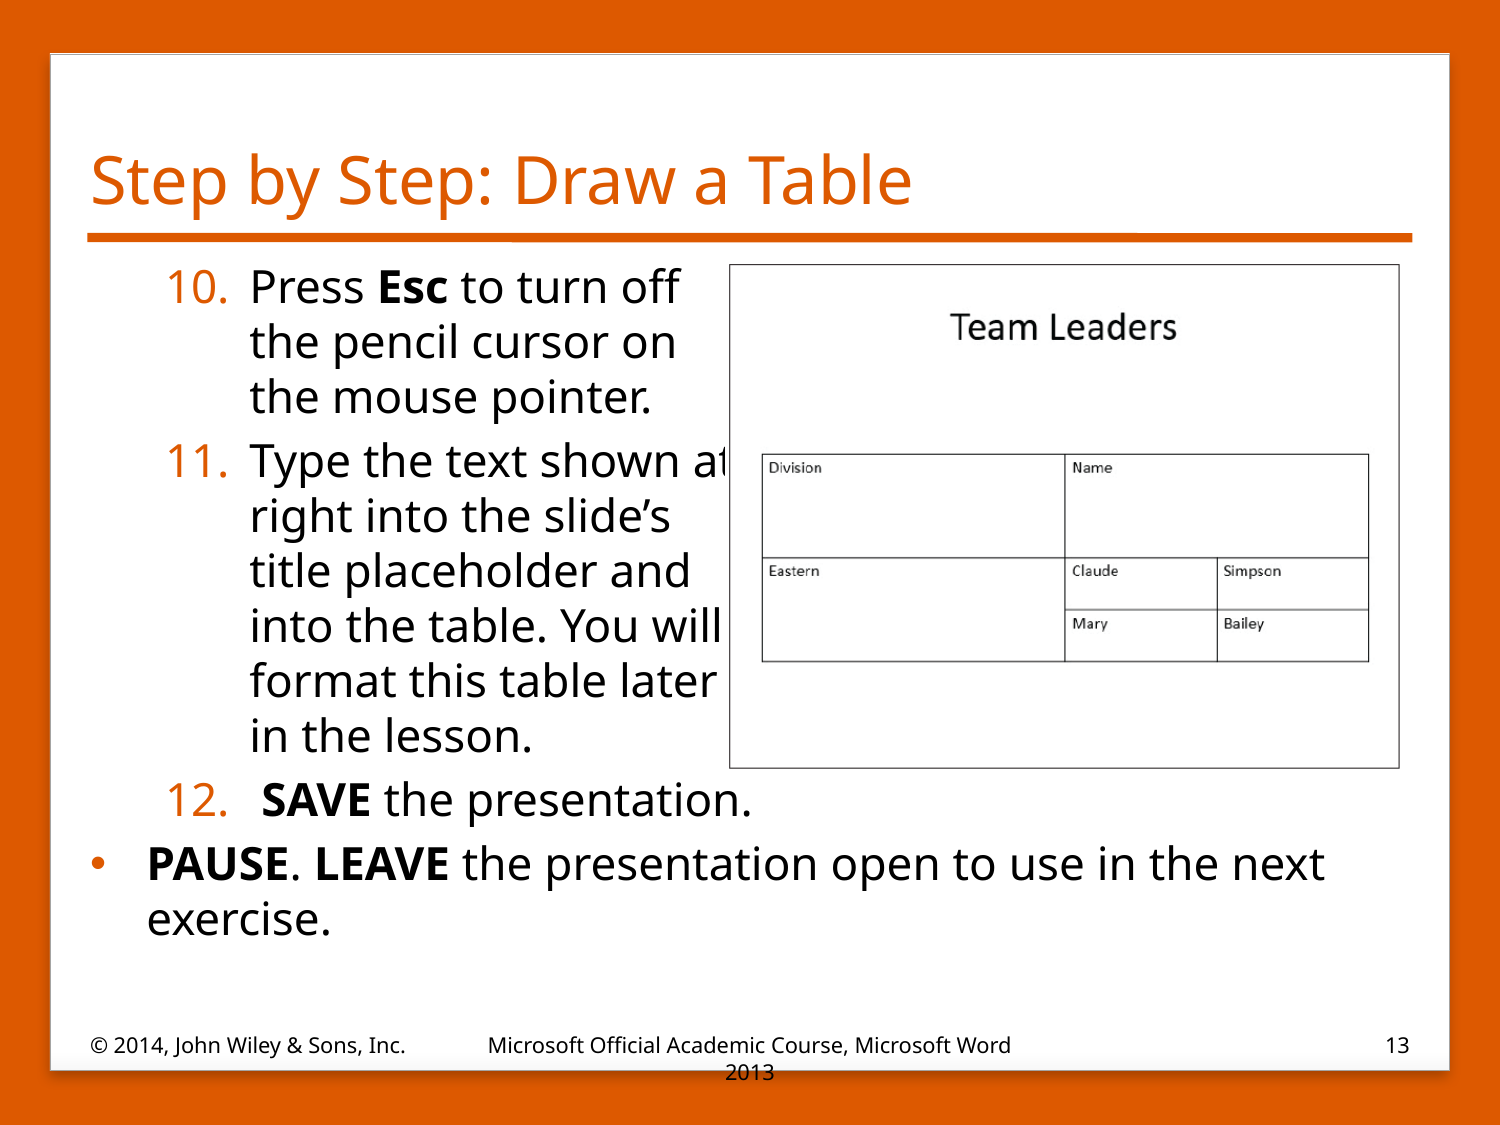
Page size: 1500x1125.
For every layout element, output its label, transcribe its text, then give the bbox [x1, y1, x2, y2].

slide_number © 2014, John Wiley & Sons, Inc. [74, 1024, 426, 1103]
footer Microsoft Official Academic Course, Microsoft Word 2013 [449, 1024, 1051, 1103]
picture [724, 262, 1408, 774]
title Step by Step: Draw a Table [74, 74, 1426, 226]
slide_number 13 [1074, 1024, 1426, 1103]
list Press Esc to turn off the pencil cursor on the mouse pointer. Type the text shown at right into the slide’s title placeholder and into the table. You will format this table later in the lesson. SAVE the presentation. PAUSE. LEAVE the presentation open to use in the next exercise. [75, 249, 1425, 1063]
